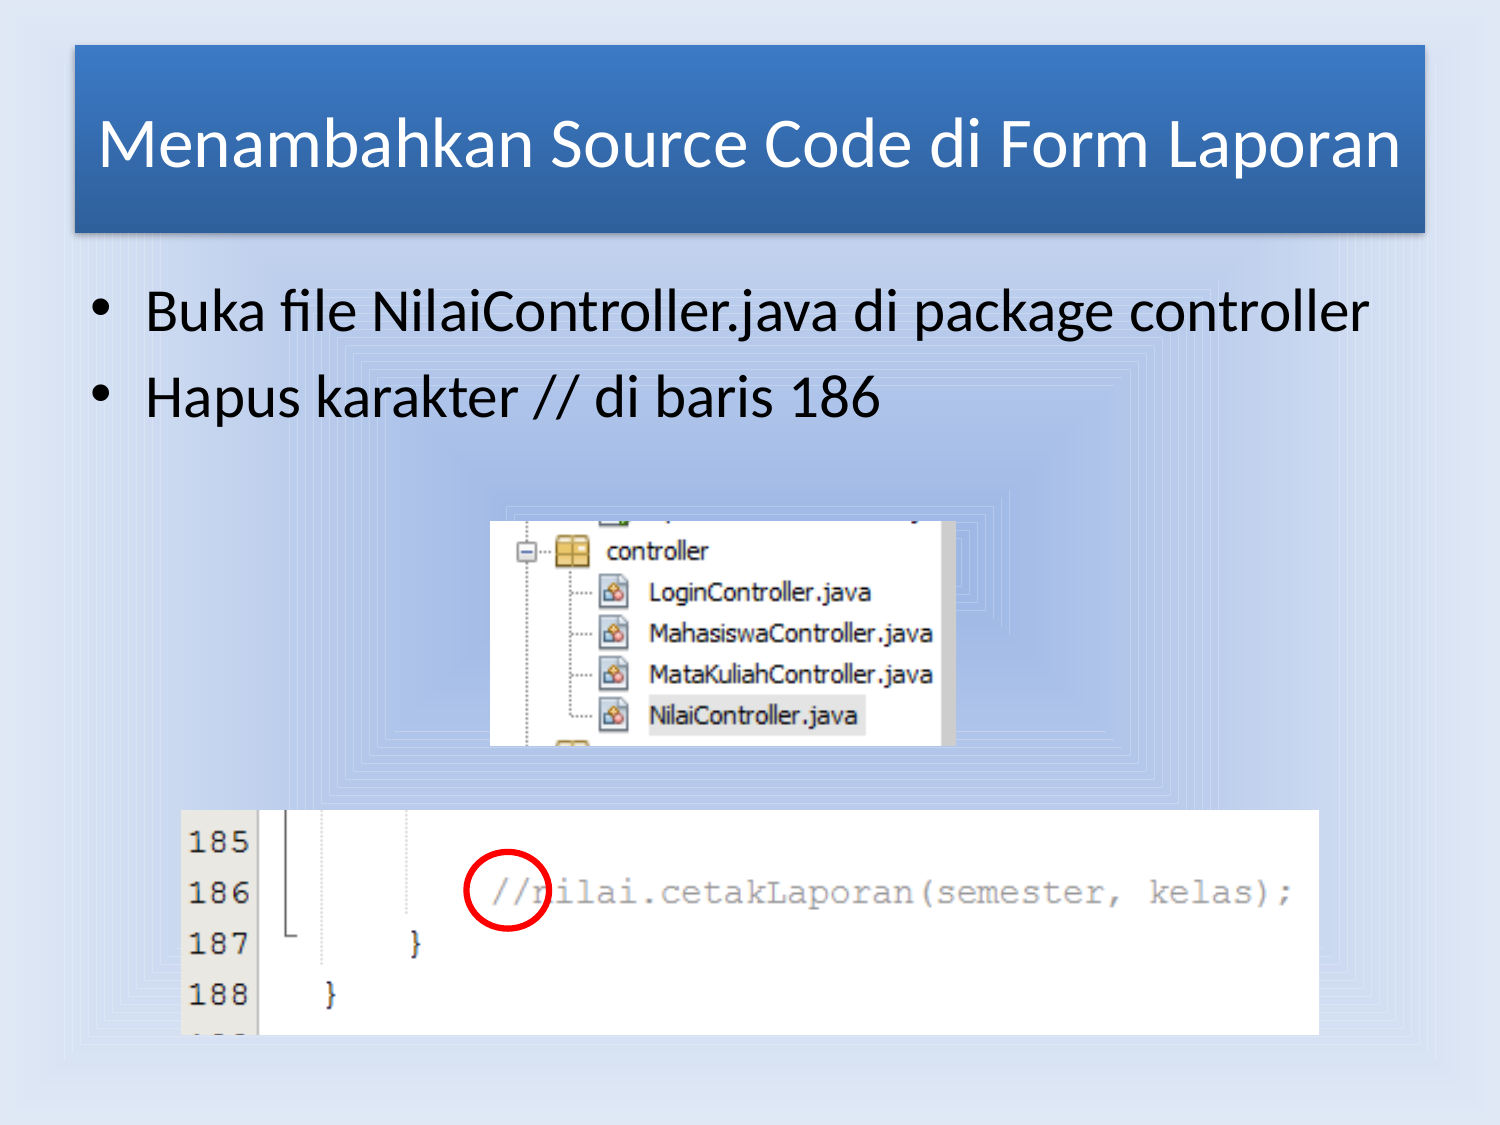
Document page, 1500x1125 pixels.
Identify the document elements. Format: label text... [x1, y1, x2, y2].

list Buka file NilaiController.java di package controller Hapus karakter // di baris 186 [75, 262, 1425, 457]
picture [489, 520, 957, 746]
title Menambahkan Source Code di Form Laporan [75, 45, 1425, 233]
picture [180, 810, 1320, 1036]
